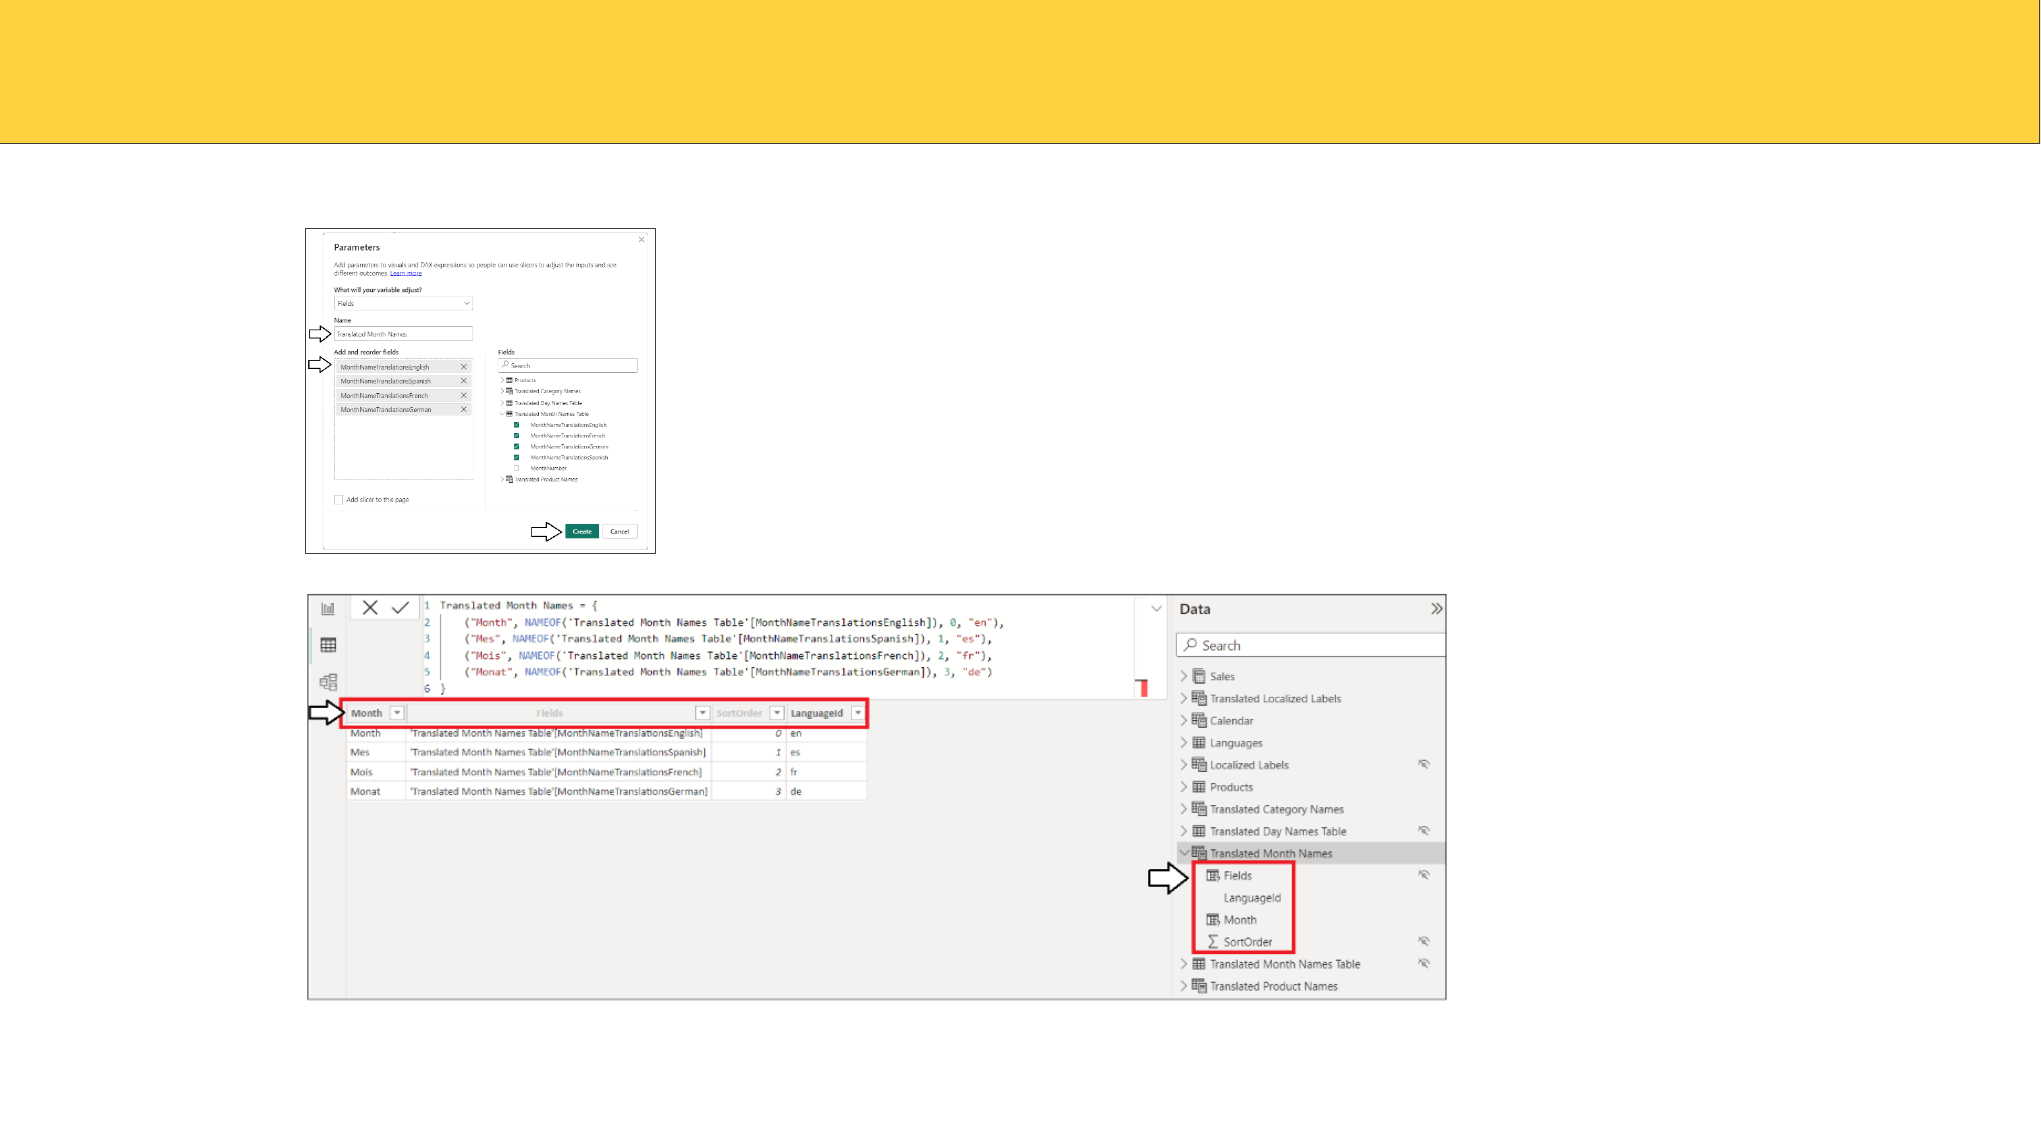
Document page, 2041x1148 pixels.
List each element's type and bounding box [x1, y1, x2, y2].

picture [302, 592, 1451, 1005]
picture [305, 228, 656, 554]
